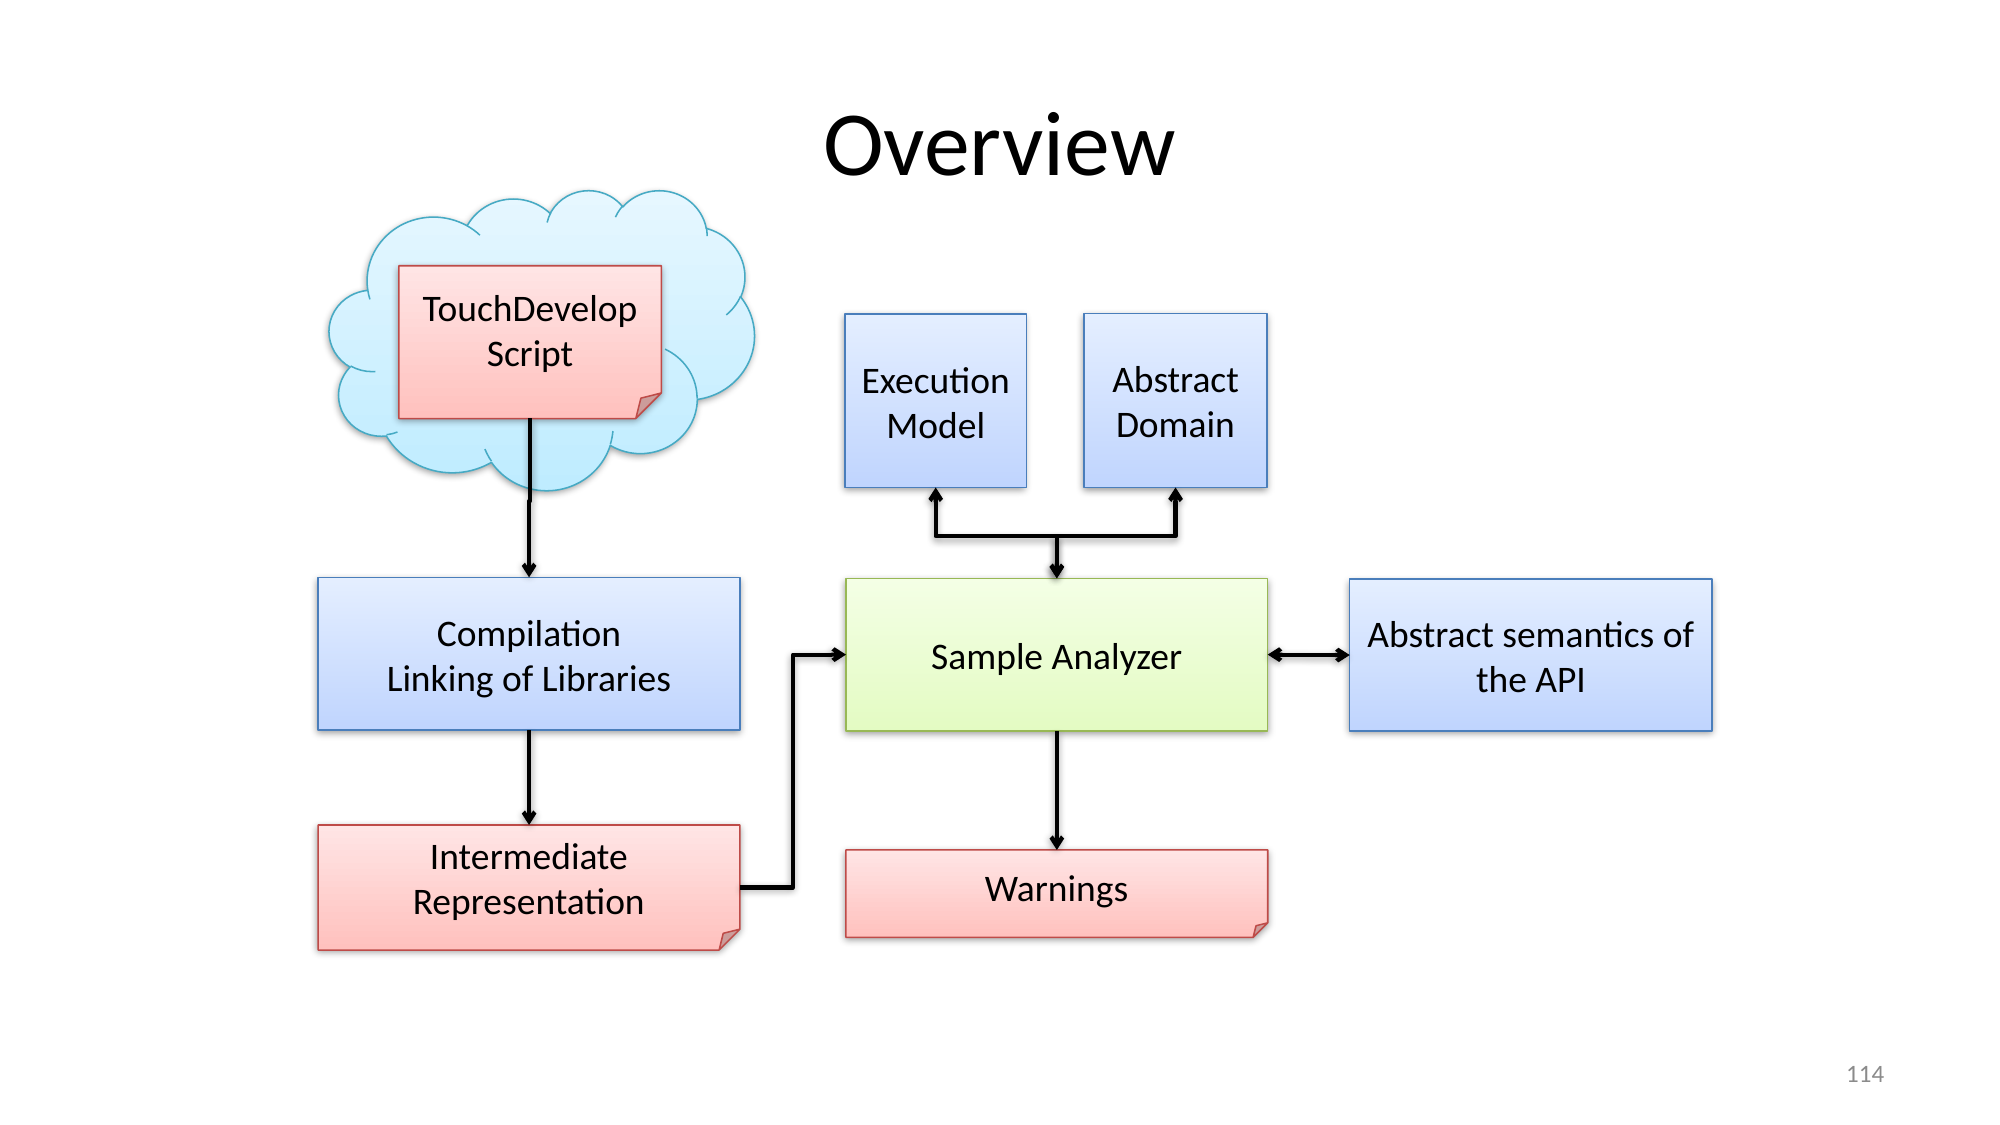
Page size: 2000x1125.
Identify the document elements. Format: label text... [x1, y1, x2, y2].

text_box Intermediate Representation [317, 824, 741, 951]
text_box Sample Analyzer [845, 578, 1268, 732]
text_box Warnings [845, 849, 1269, 939]
text_box Abstract semantics of the API [1349, 578, 1713, 732]
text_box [1070, 473, 1162, 593]
slide_number 114 [1432, 1042, 1900, 1103]
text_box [739, 654, 847, 888]
text_box Compilation Linking of Libraries [317, 577, 741, 731]
text_box TouchDevelop Script [398, 264, 663, 420]
text_box [328, 233, 756, 492]
text_box Execution Model [844, 313, 1027, 488]
title Overview [99, 45, 1900, 233]
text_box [950, 471, 1042, 594]
text_box Abstract Domain [1083, 313, 1268, 488]
